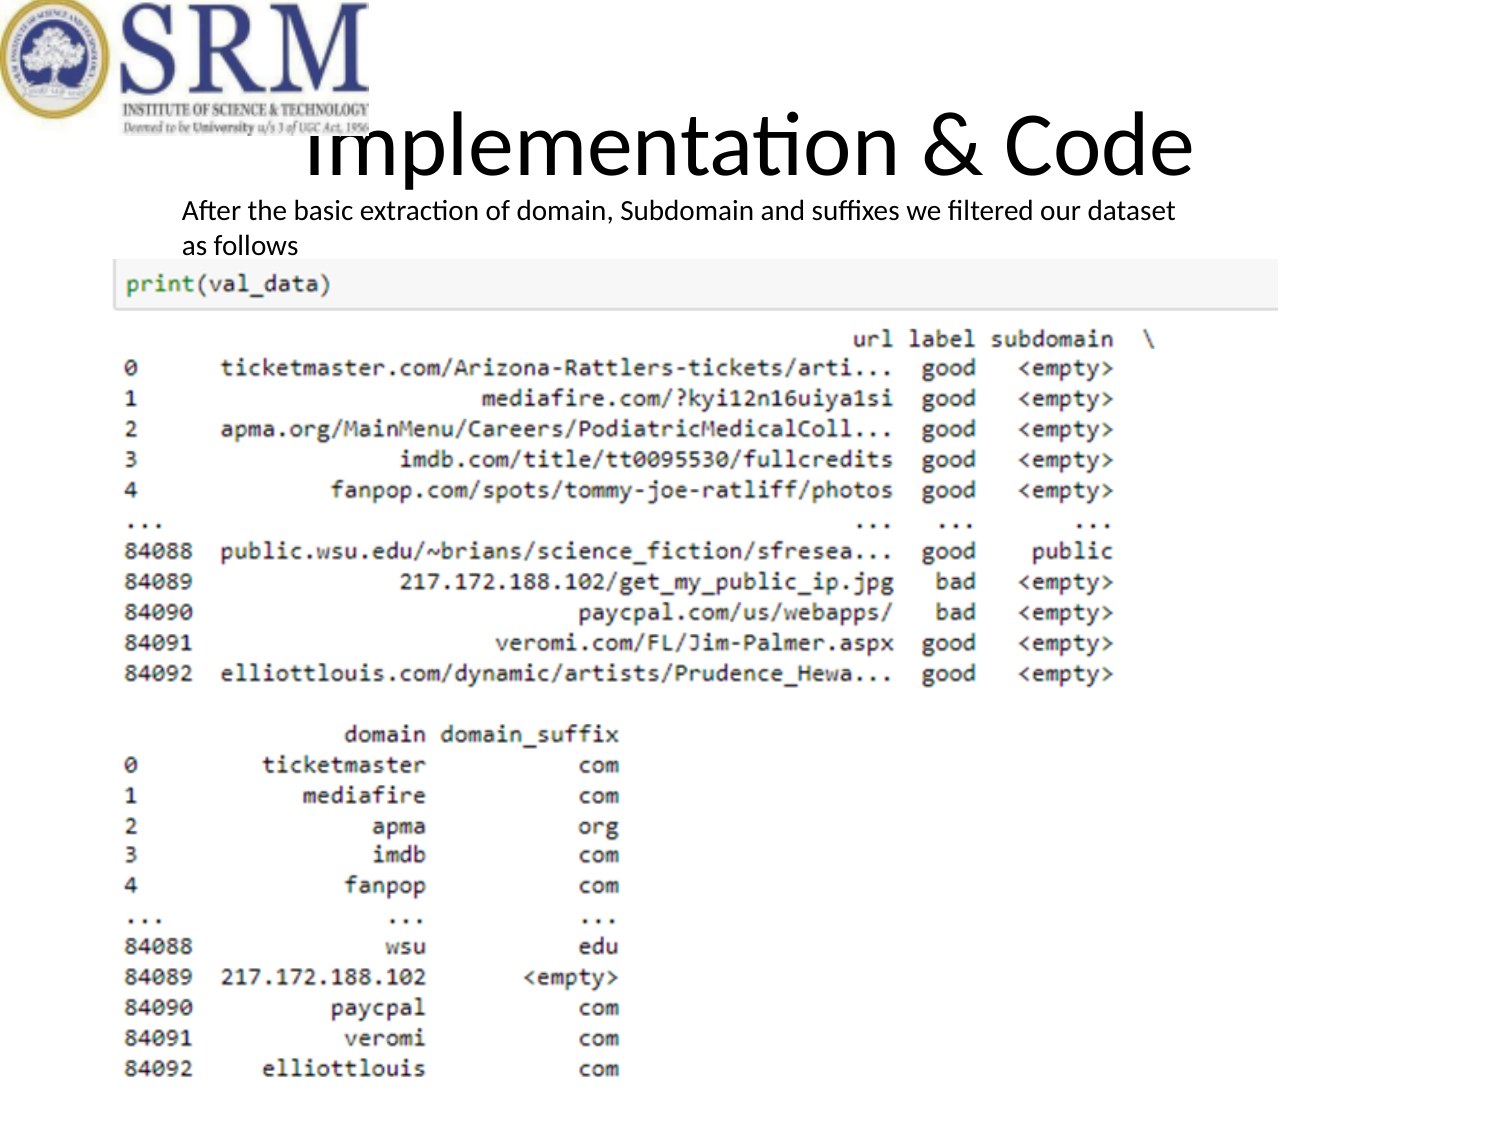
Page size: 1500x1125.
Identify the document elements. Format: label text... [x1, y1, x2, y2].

picture [110, 259, 1278, 1103]
title Implementation & Code [75, 45, 1425, 233]
picture [0, 0, 369, 137]
text_box After the basic extraction of domain, Subdomain and suffixes we filtered our dataset as follows [166, 176, 1204, 258]
